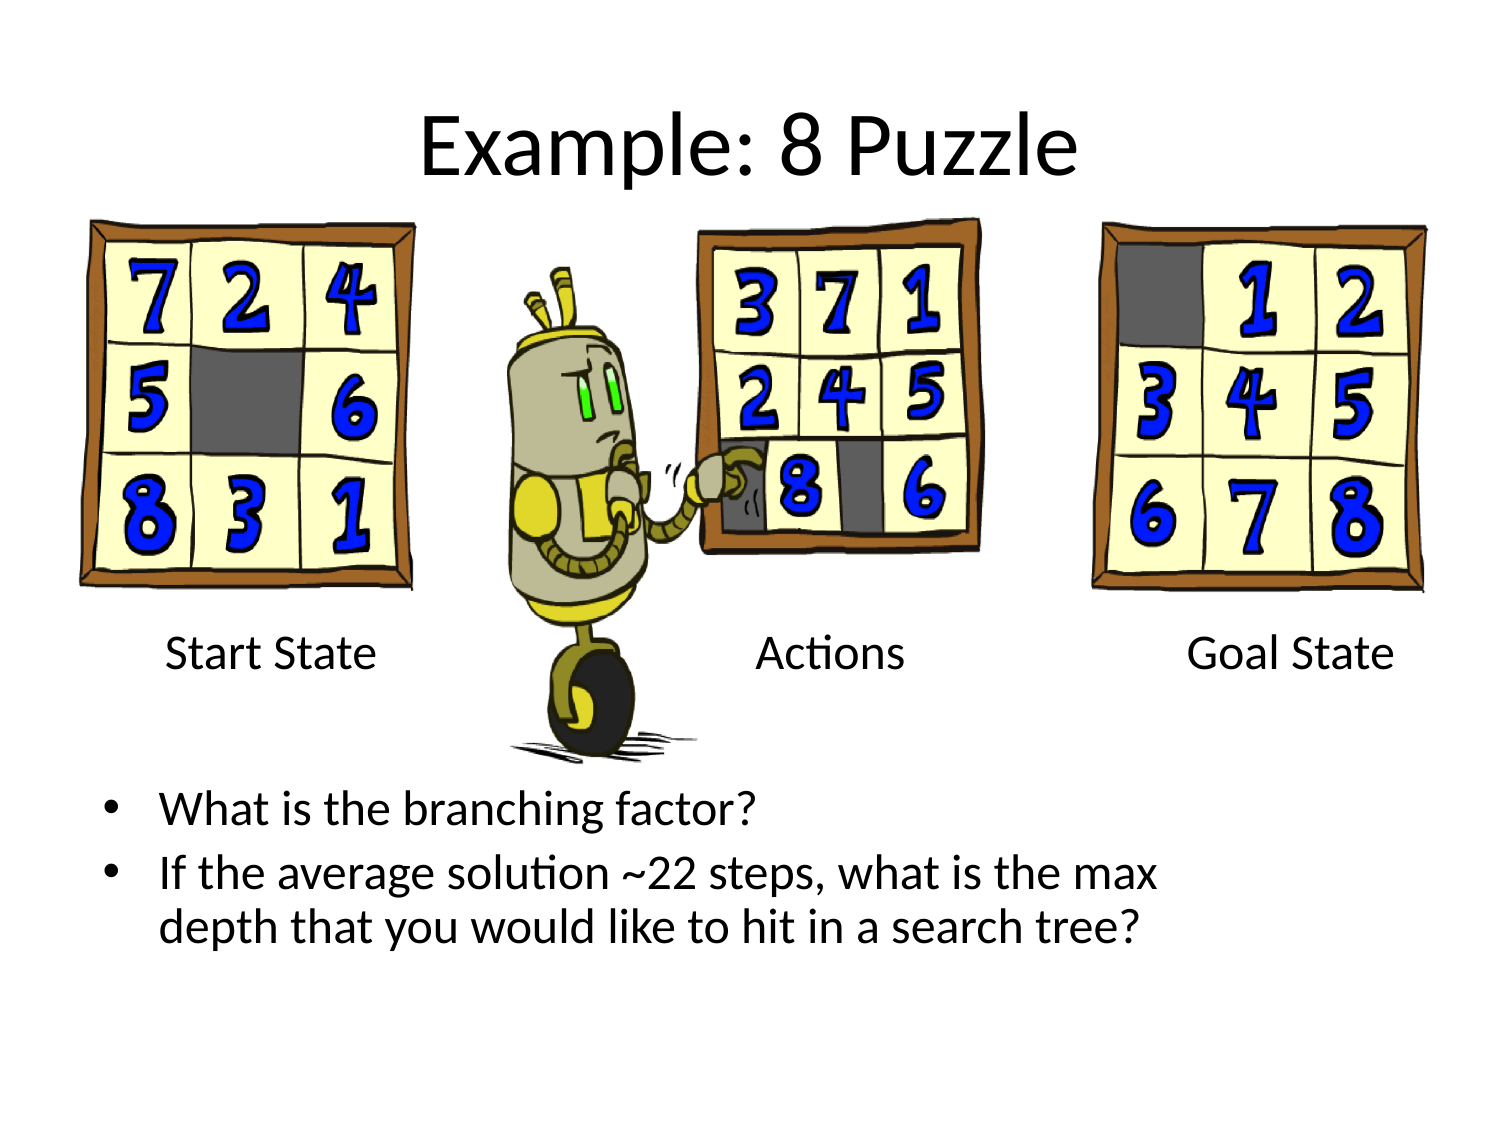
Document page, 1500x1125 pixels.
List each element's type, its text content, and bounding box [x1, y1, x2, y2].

text_box Goal State [1171, 627, 1416, 688]
picture [65, 137, 1052, 840]
picture [1068, 199, 1444, 618]
title Example: 8 Puzzle [75, 45, 1425, 233]
text_box Start State [149, 627, 394, 688]
list What is the branching factor? If the average solution ~22 steps, what is the max depth that you would like to hit in a search tree? [87, 774, 1288, 1100]
